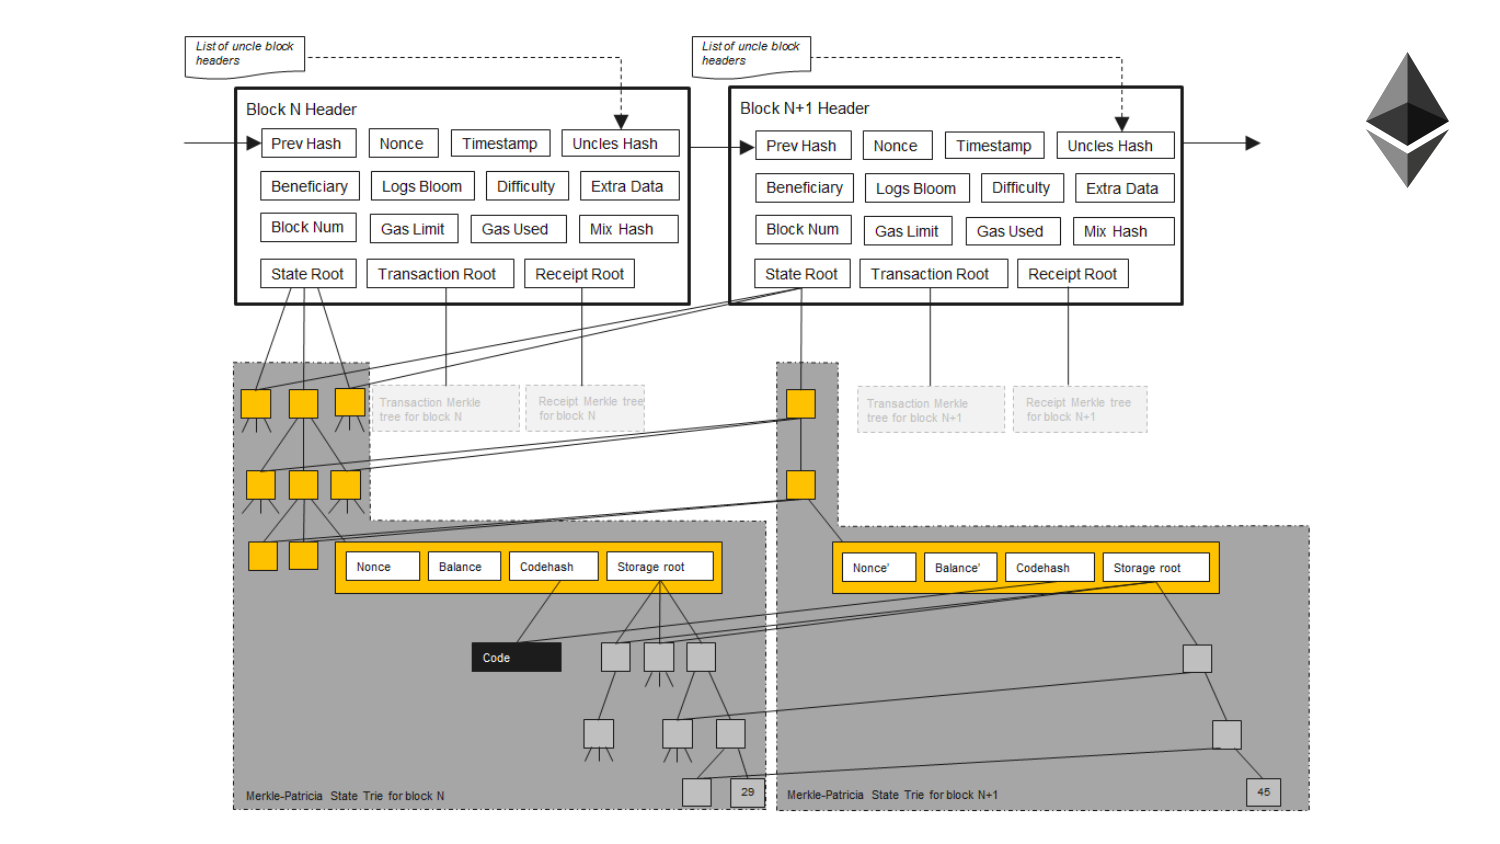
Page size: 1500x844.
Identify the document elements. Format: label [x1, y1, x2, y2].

picture [176, 23, 1324, 821]
picture [1365, 52, 1450, 188]
